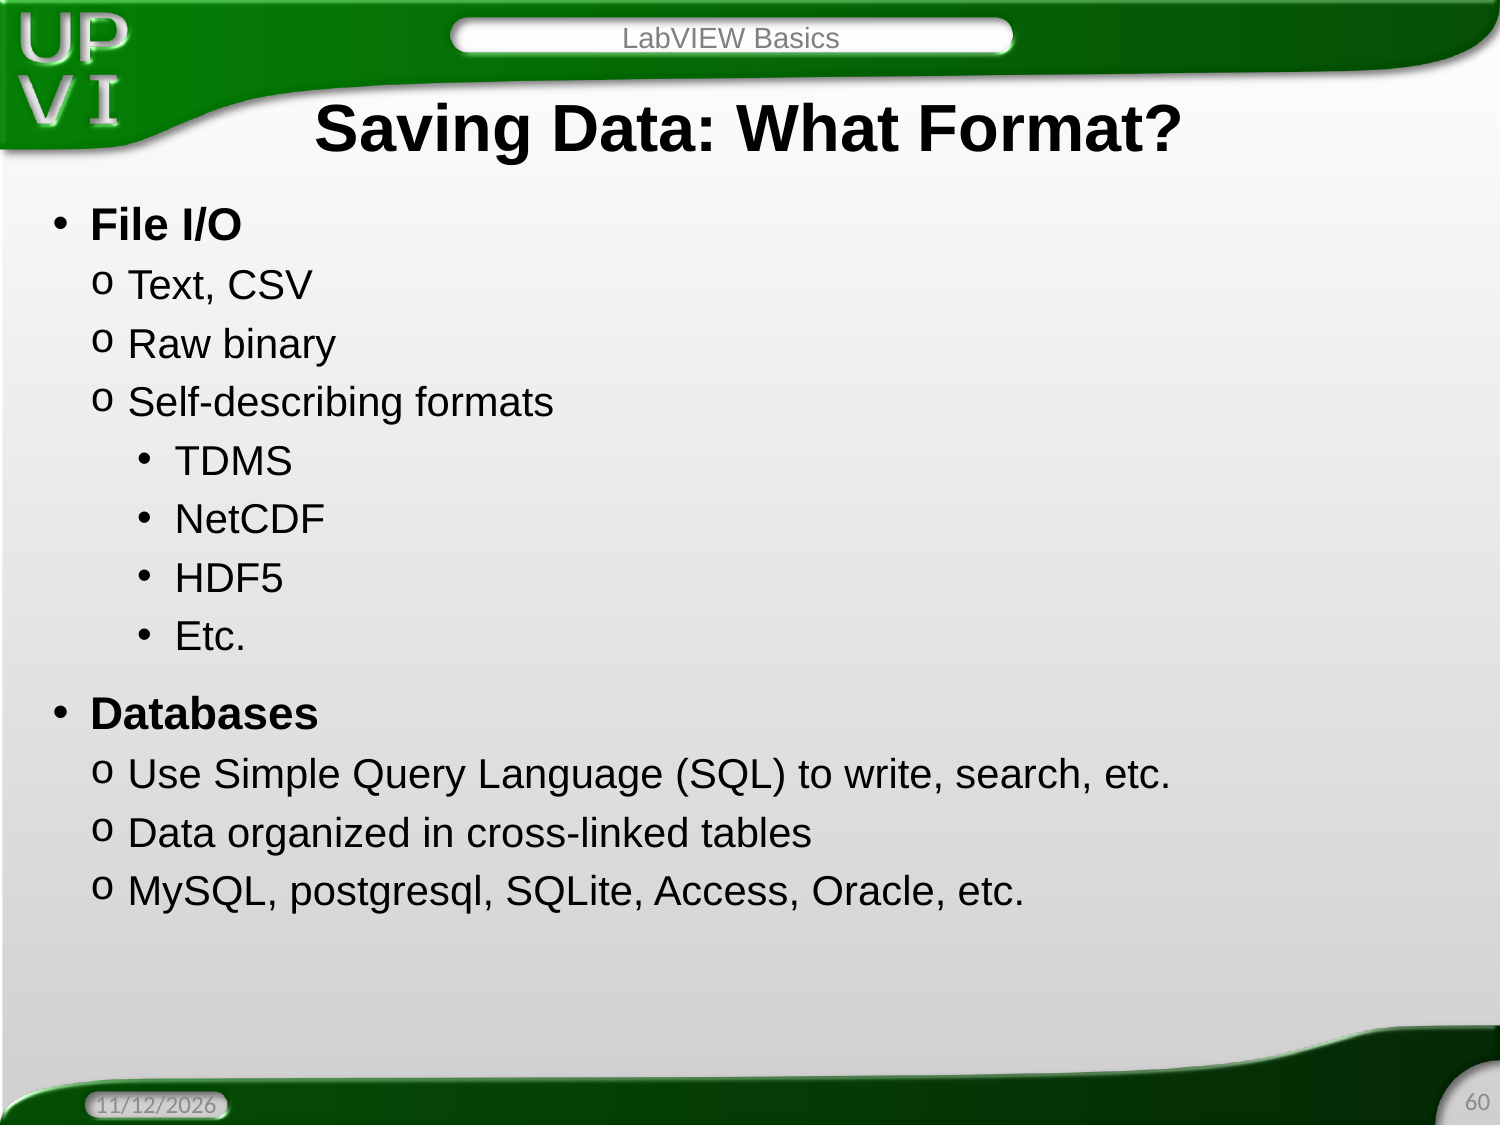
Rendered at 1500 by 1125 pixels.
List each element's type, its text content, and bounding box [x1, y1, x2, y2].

title Saving Data: What Format? [75, 75, 1425, 175]
list File I/O Text, CSV Raw binary Self-describing formats TDMS NetCDF HDF5 Etc. Databases Use Simple Query Language (SQL) to write, search, etc. Data organized in cross-linked tables MySQL, postgresql, SQLite, Access, Oracle, etc. [37, 187, 1463, 1005]
picture [0, 0, 1500, 1125]
footer LabVIEW Basics [450, 6, 1013, 67]
slide_number 60 [1155, 1069, 1500, 1125]
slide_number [75, 1073, 238, 1125]
